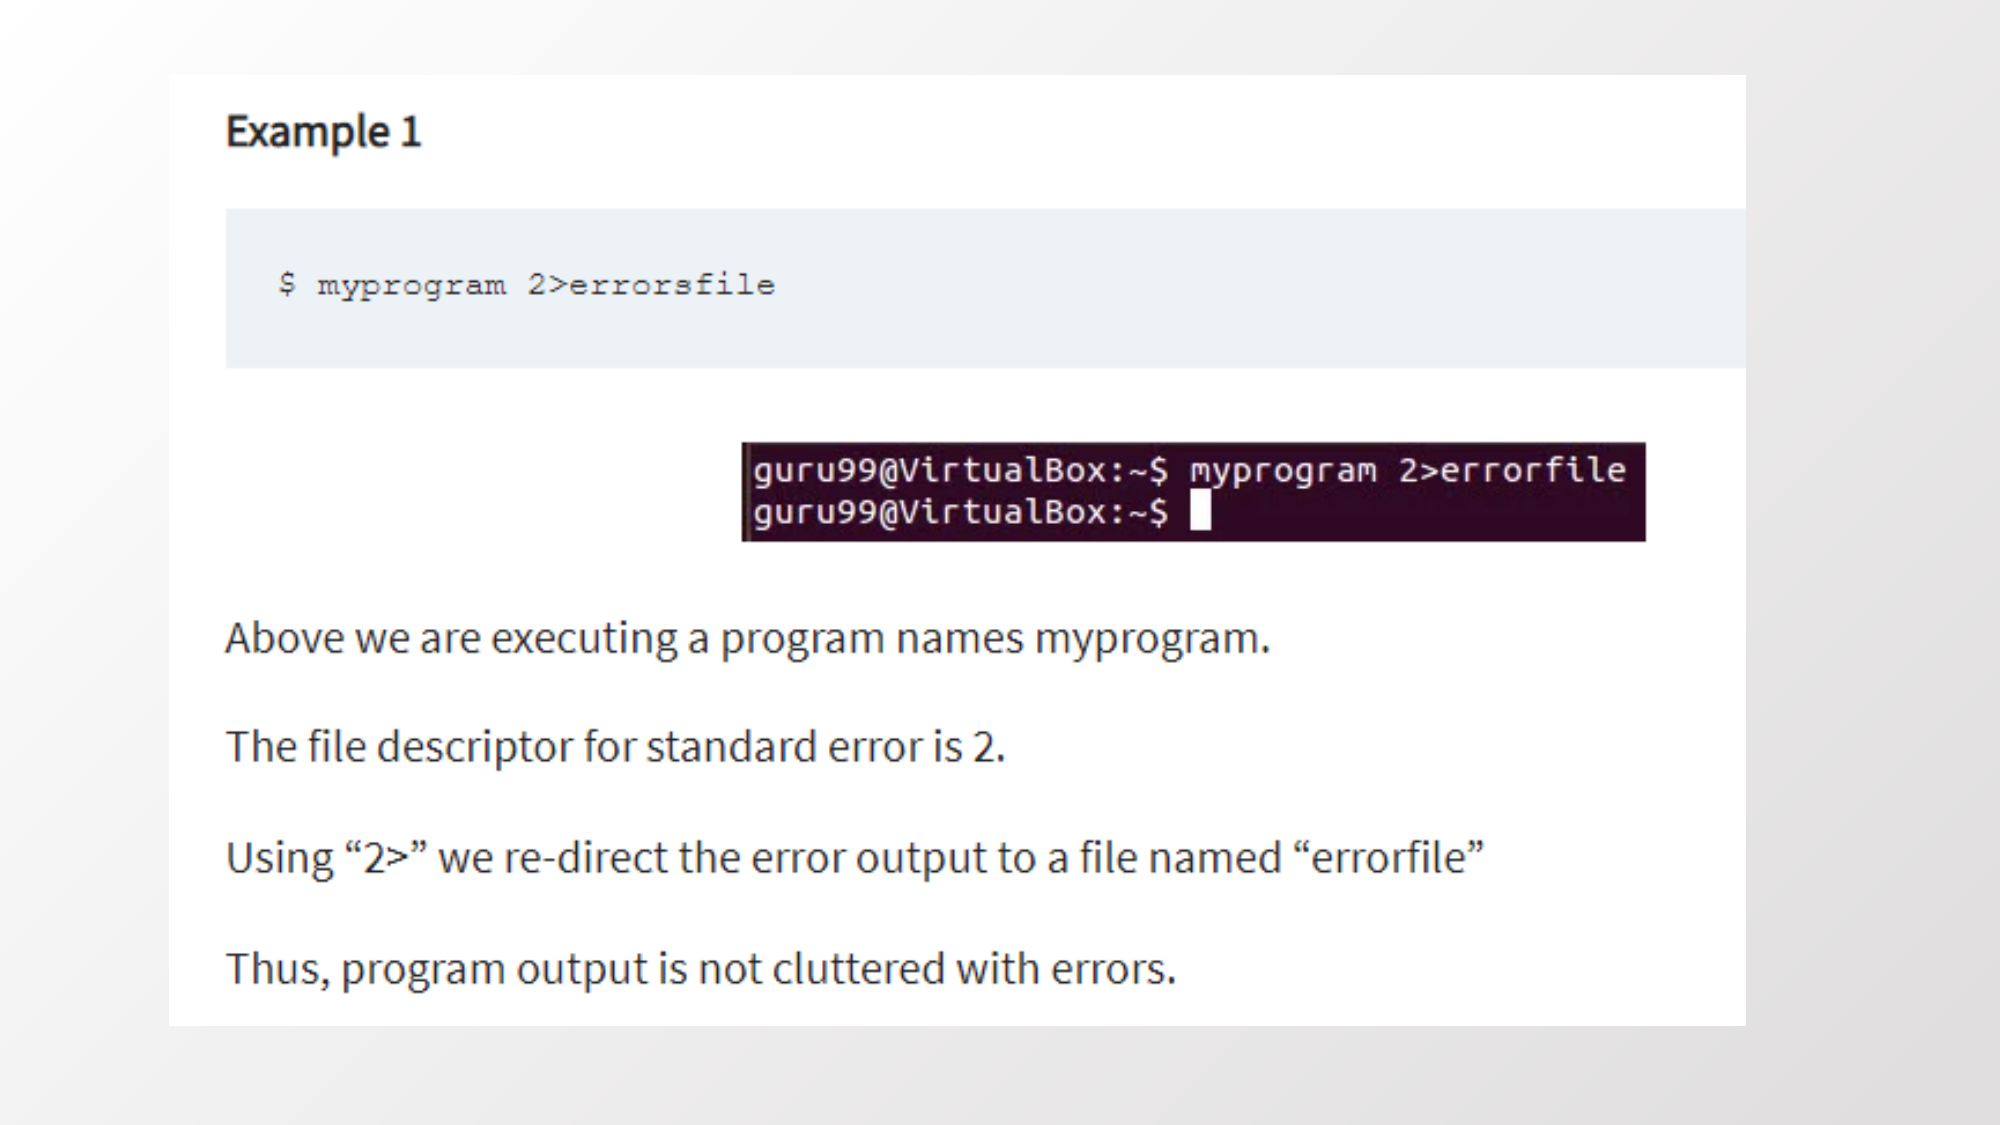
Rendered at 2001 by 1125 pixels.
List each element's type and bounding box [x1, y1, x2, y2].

picture [169, 75, 1746, 1026]
